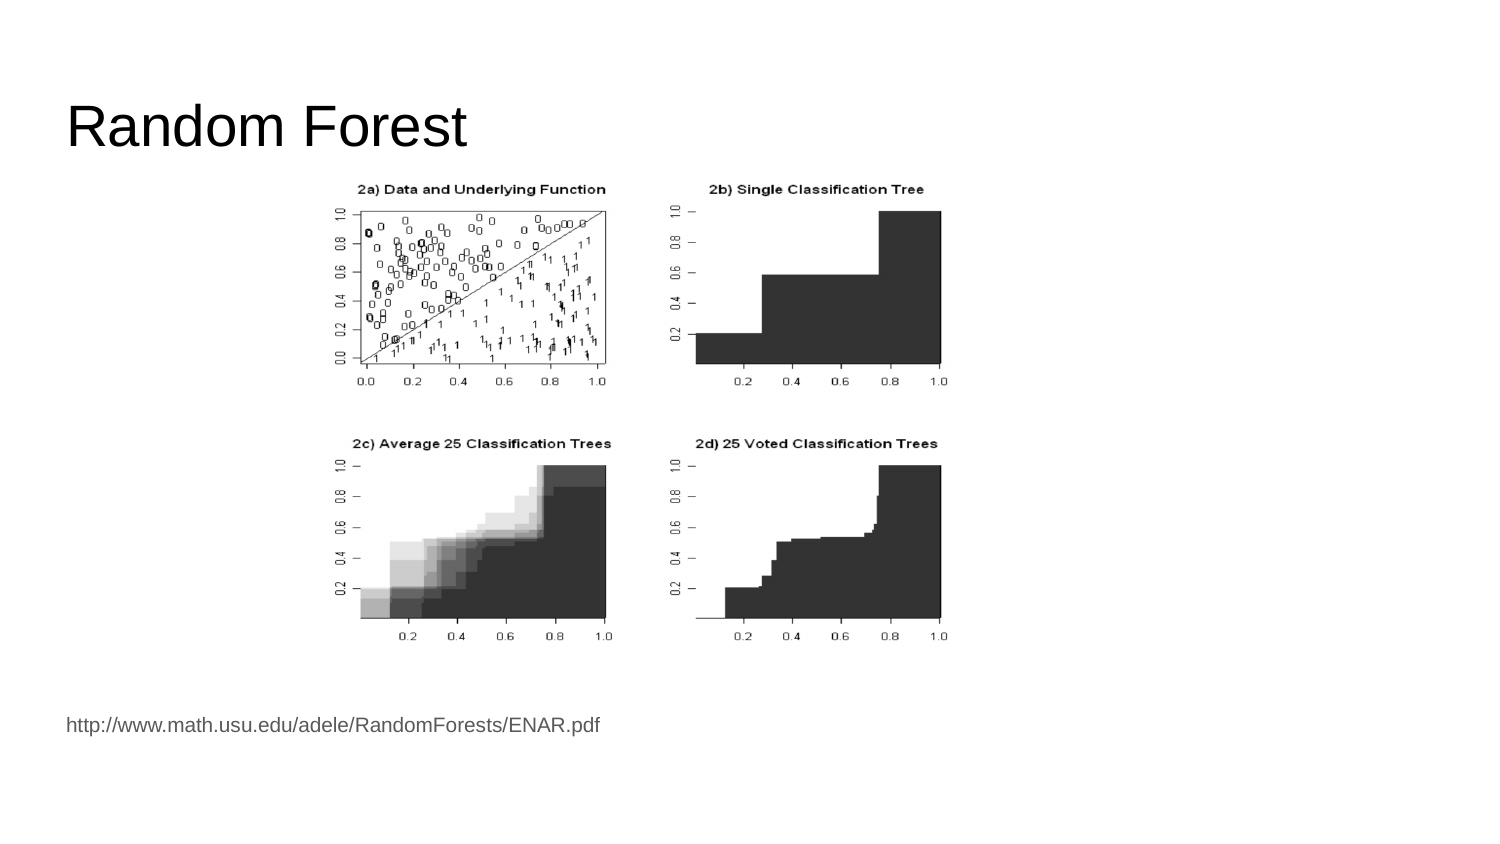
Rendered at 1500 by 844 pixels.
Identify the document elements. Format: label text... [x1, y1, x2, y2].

picture [280, 159, 997, 667]
title Random Forest [51, 72, 1449, 167]
list http://www.math.usu.edu/adele/RandomForests/ENAR.pdf [51, 189, 1449, 750]
